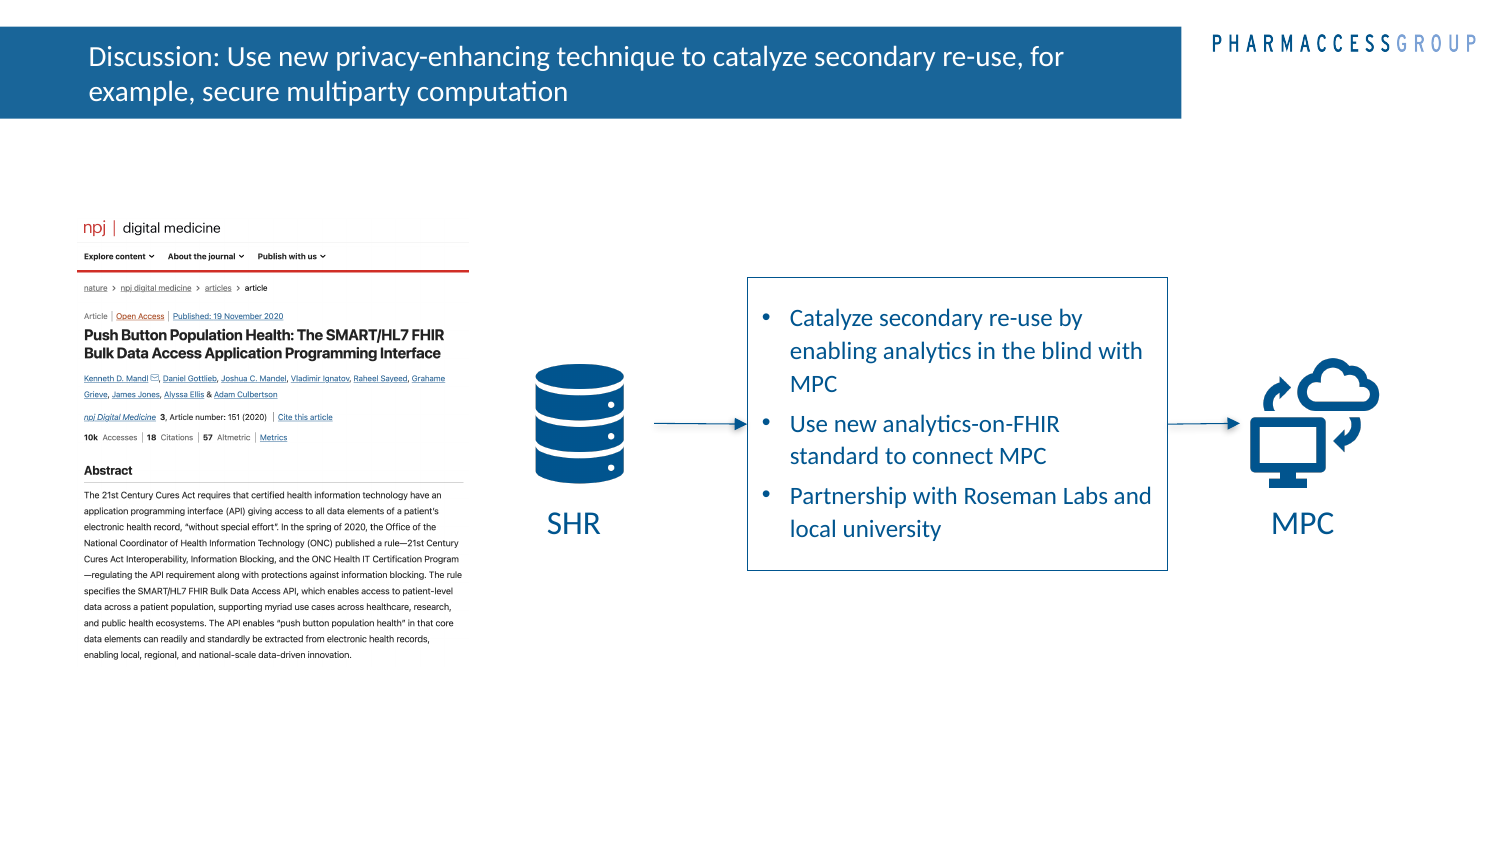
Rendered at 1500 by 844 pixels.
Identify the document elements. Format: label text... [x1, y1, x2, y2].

text_box MPC [1256, 508, 1350, 549]
picture [76, 218, 469, 668]
picture [1212, 34, 1478, 56]
title Discussion: Use new privacy-enhancing technique to catalyze secondary re-use, for example, secure multiparty computation [0, 26, 1182, 119]
text_box SHR [532, 508, 616, 549]
picture [503, 348, 655, 499]
picture [1239, 348, 1391, 499]
text_box Catalyze secondary re-use by enabling analytics in the blind with MPC Use new analytics-on-FHIR standard to connect MPC Partnership with Roseman Labs and local university [747, 277, 1168, 571]
